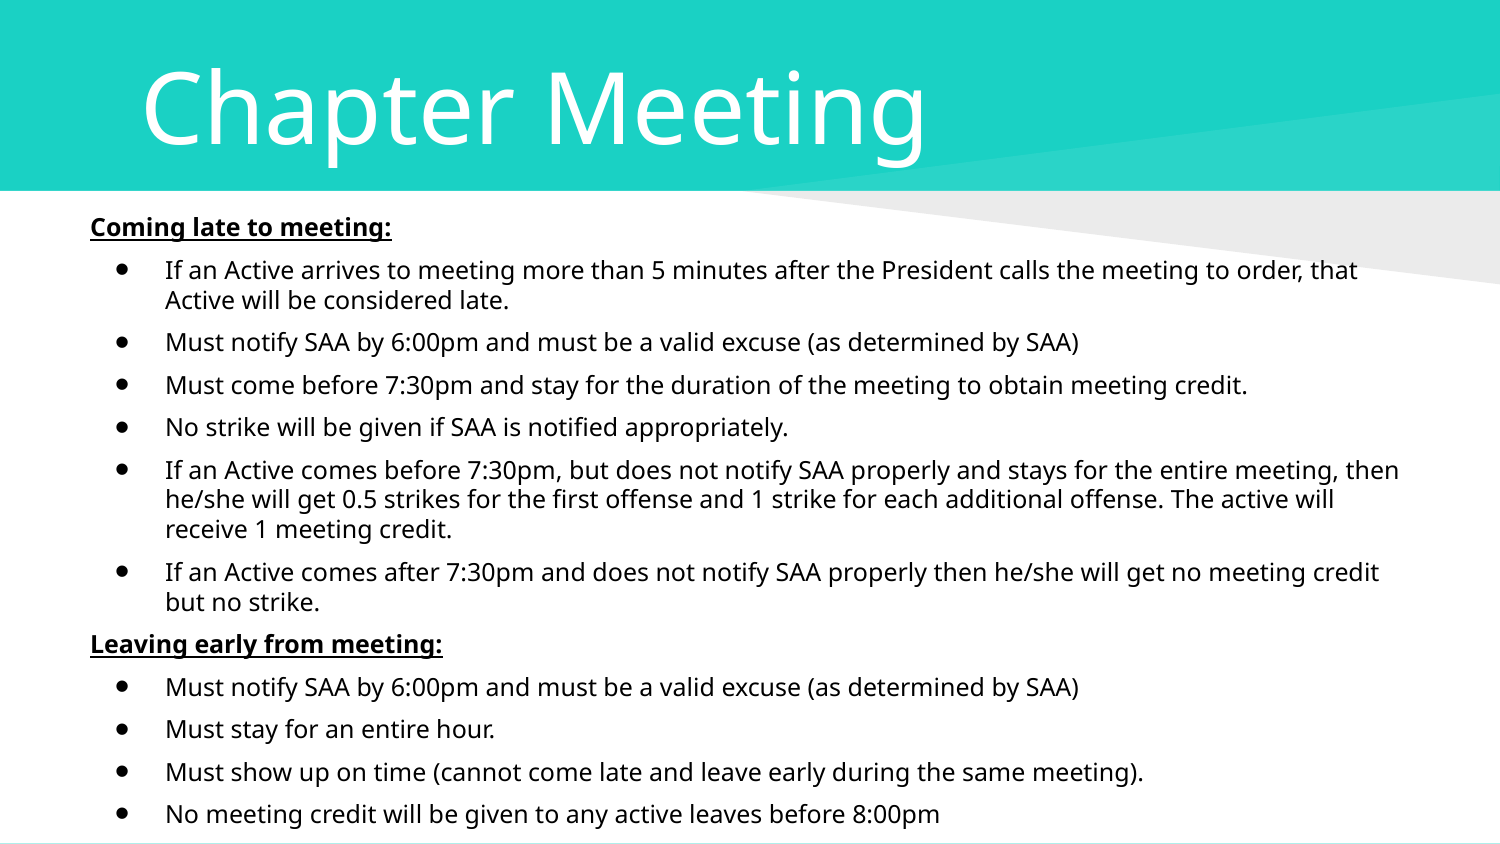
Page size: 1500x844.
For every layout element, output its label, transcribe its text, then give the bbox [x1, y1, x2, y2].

title Chapter Meeting [75, 33, 1425, 175]
list Coming late to meeting: If an Active arrives to meeting more than 5 minutes after the President calls the meeting to order, that Active will be considered late. Must notify SAA by 6:00pm and must be a valid excuse (as determined by SAA) Must come before 7:30pm and stay for the duration of the meeting to obtain meeting credit. No strike will be given if SAA is notified appropriately. If an Active comes before 7:30pm, but does not notify SAA properly and stays for the entire meeting, then he/she will get 0.5 strikes for the first offense and 1 strike for each additional offense. The active will receive 1 meeting credit. If an Active comes after 7:30pm and does not notify SAA properly then he/she will get no meeting credit but no strike. Leaving early from meeting: Must notify SAA by 6:00pm and must be a valid excuse (as determined by SAA) Must stay for an entire hour. Must show up on time (cannot come late and leave early during the same meeting). No meeting credit will be given to any active leaves before 8:00pm You need to notify SAA if the actives leaves after an hour but before the end of the meeting [75, 196, 1425, 808]
